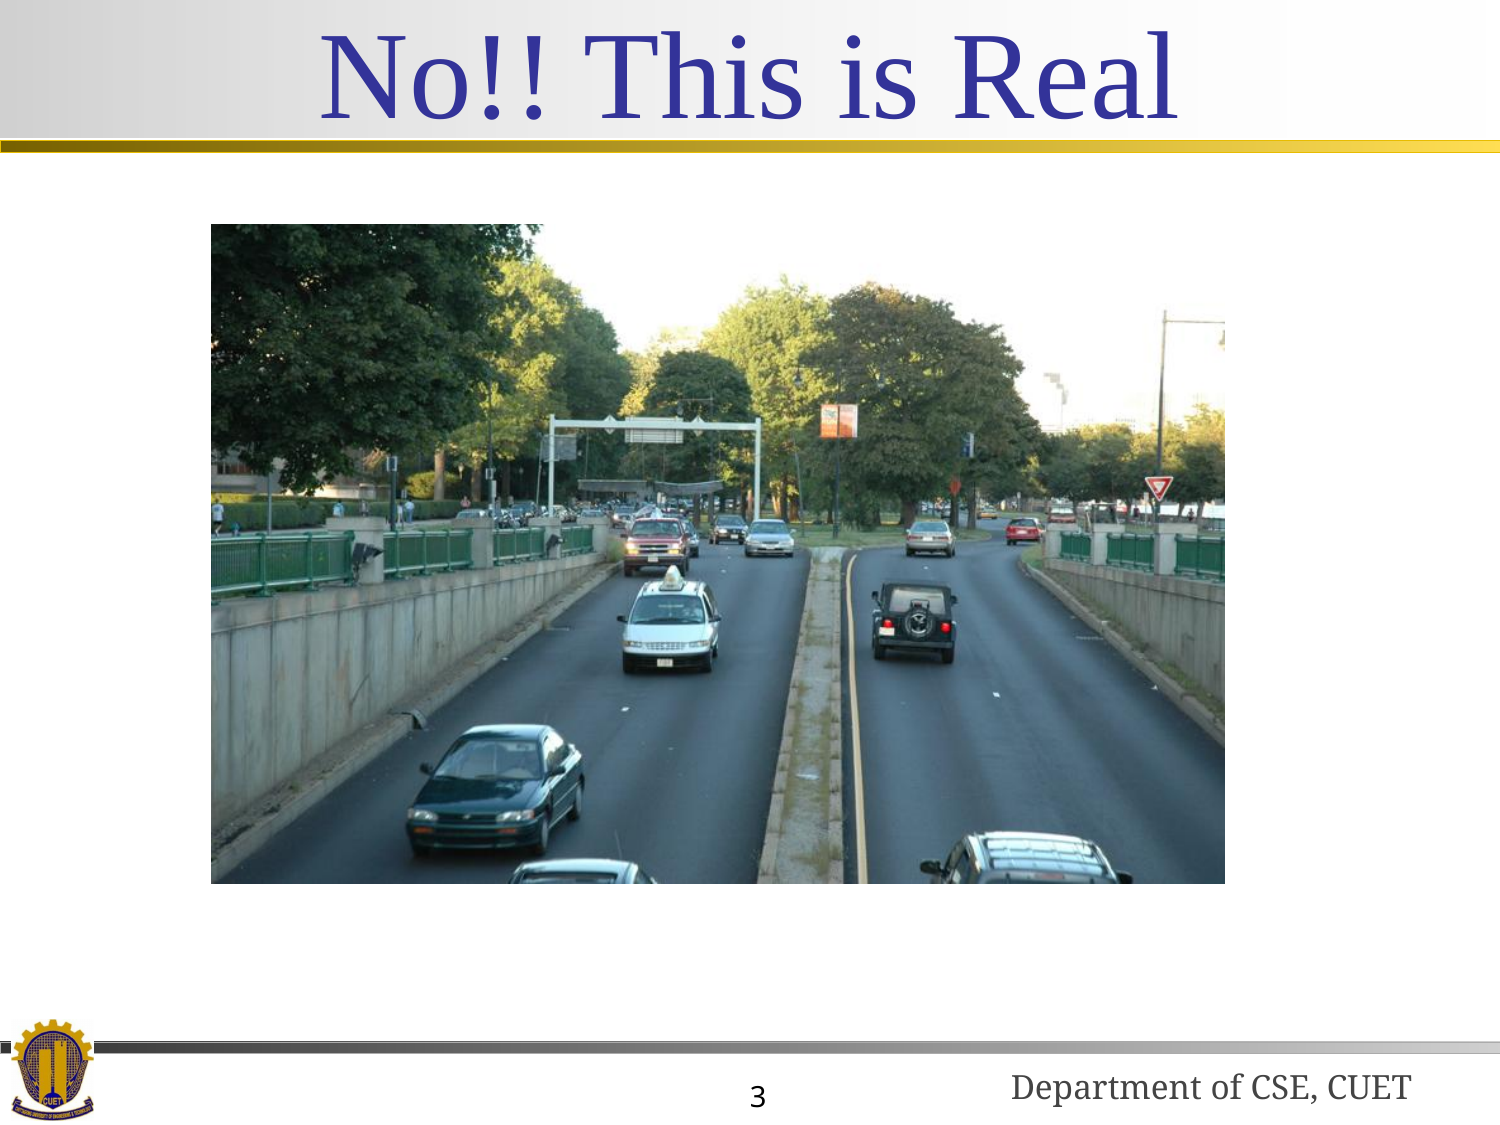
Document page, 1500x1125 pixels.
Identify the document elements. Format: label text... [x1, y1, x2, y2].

picture [11, 1019, 94, 1121]
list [210, 224, 1226, 885]
title No!! This is Real [0, 0, 1500, 138]
